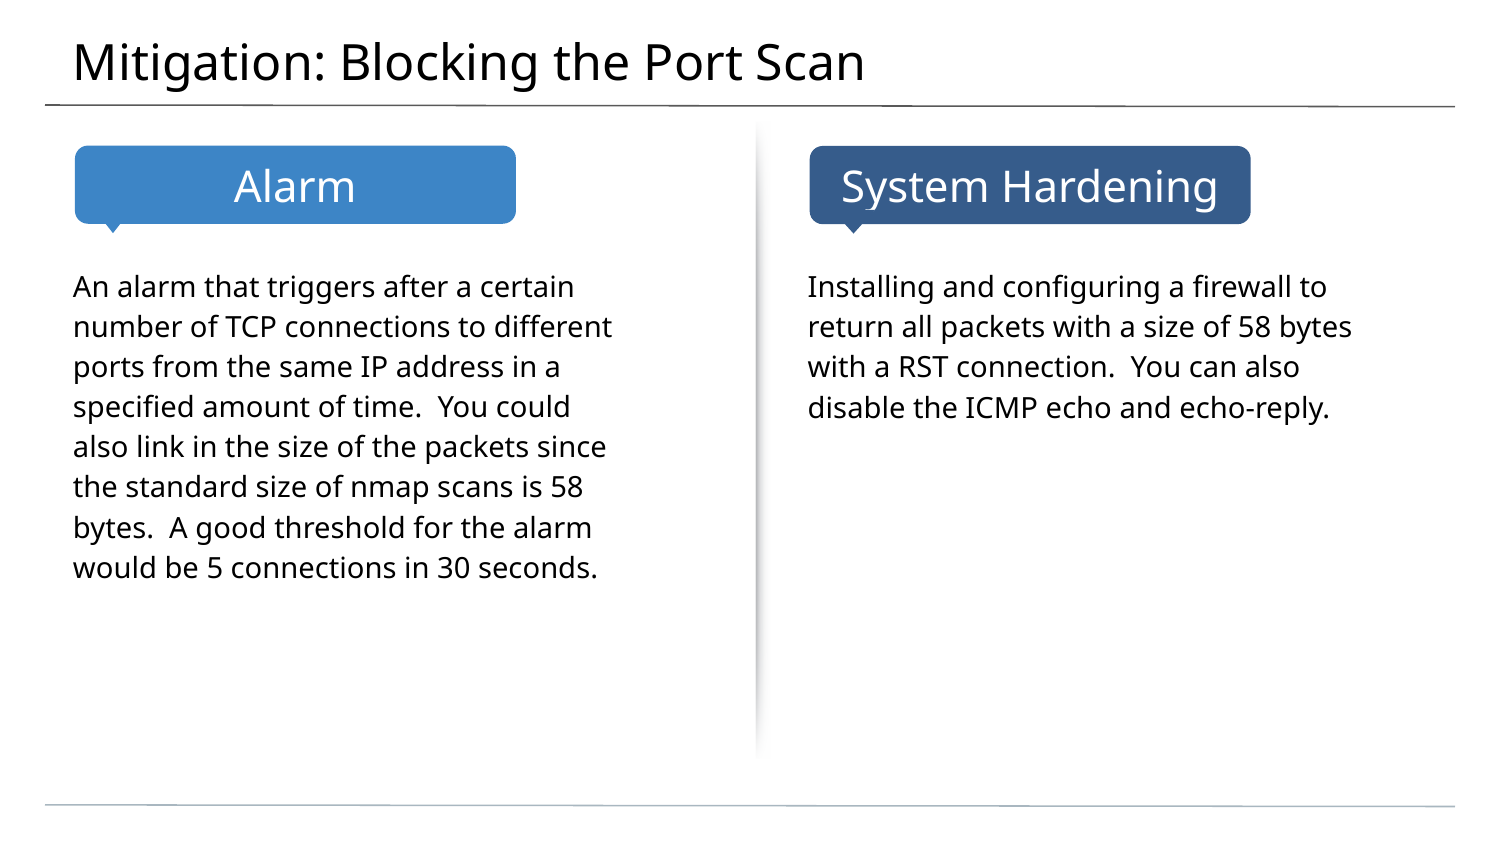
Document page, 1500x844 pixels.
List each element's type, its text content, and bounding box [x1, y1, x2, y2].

picture [703, 107, 839, 782]
subtitle An alarm that triggers after a certain number of TCP connections to different ports from the same IP address in a specified amount of time. You could also link in the size of the packets since the standard size of nmap scans is 58 bytes. A good threshold for the alarm would be 5 connections in 30 seconds. [0, 262, 704, 764]
title Mitigation: Blocking the Port Scan [0, 0, 1500, 88]
subtitle Installing and configuring a firewall to return all packets with a size of 58 bytes with a RST connection. You can also disable the ICMP echo and echo-reply. [732, 263, 1438, 805]
